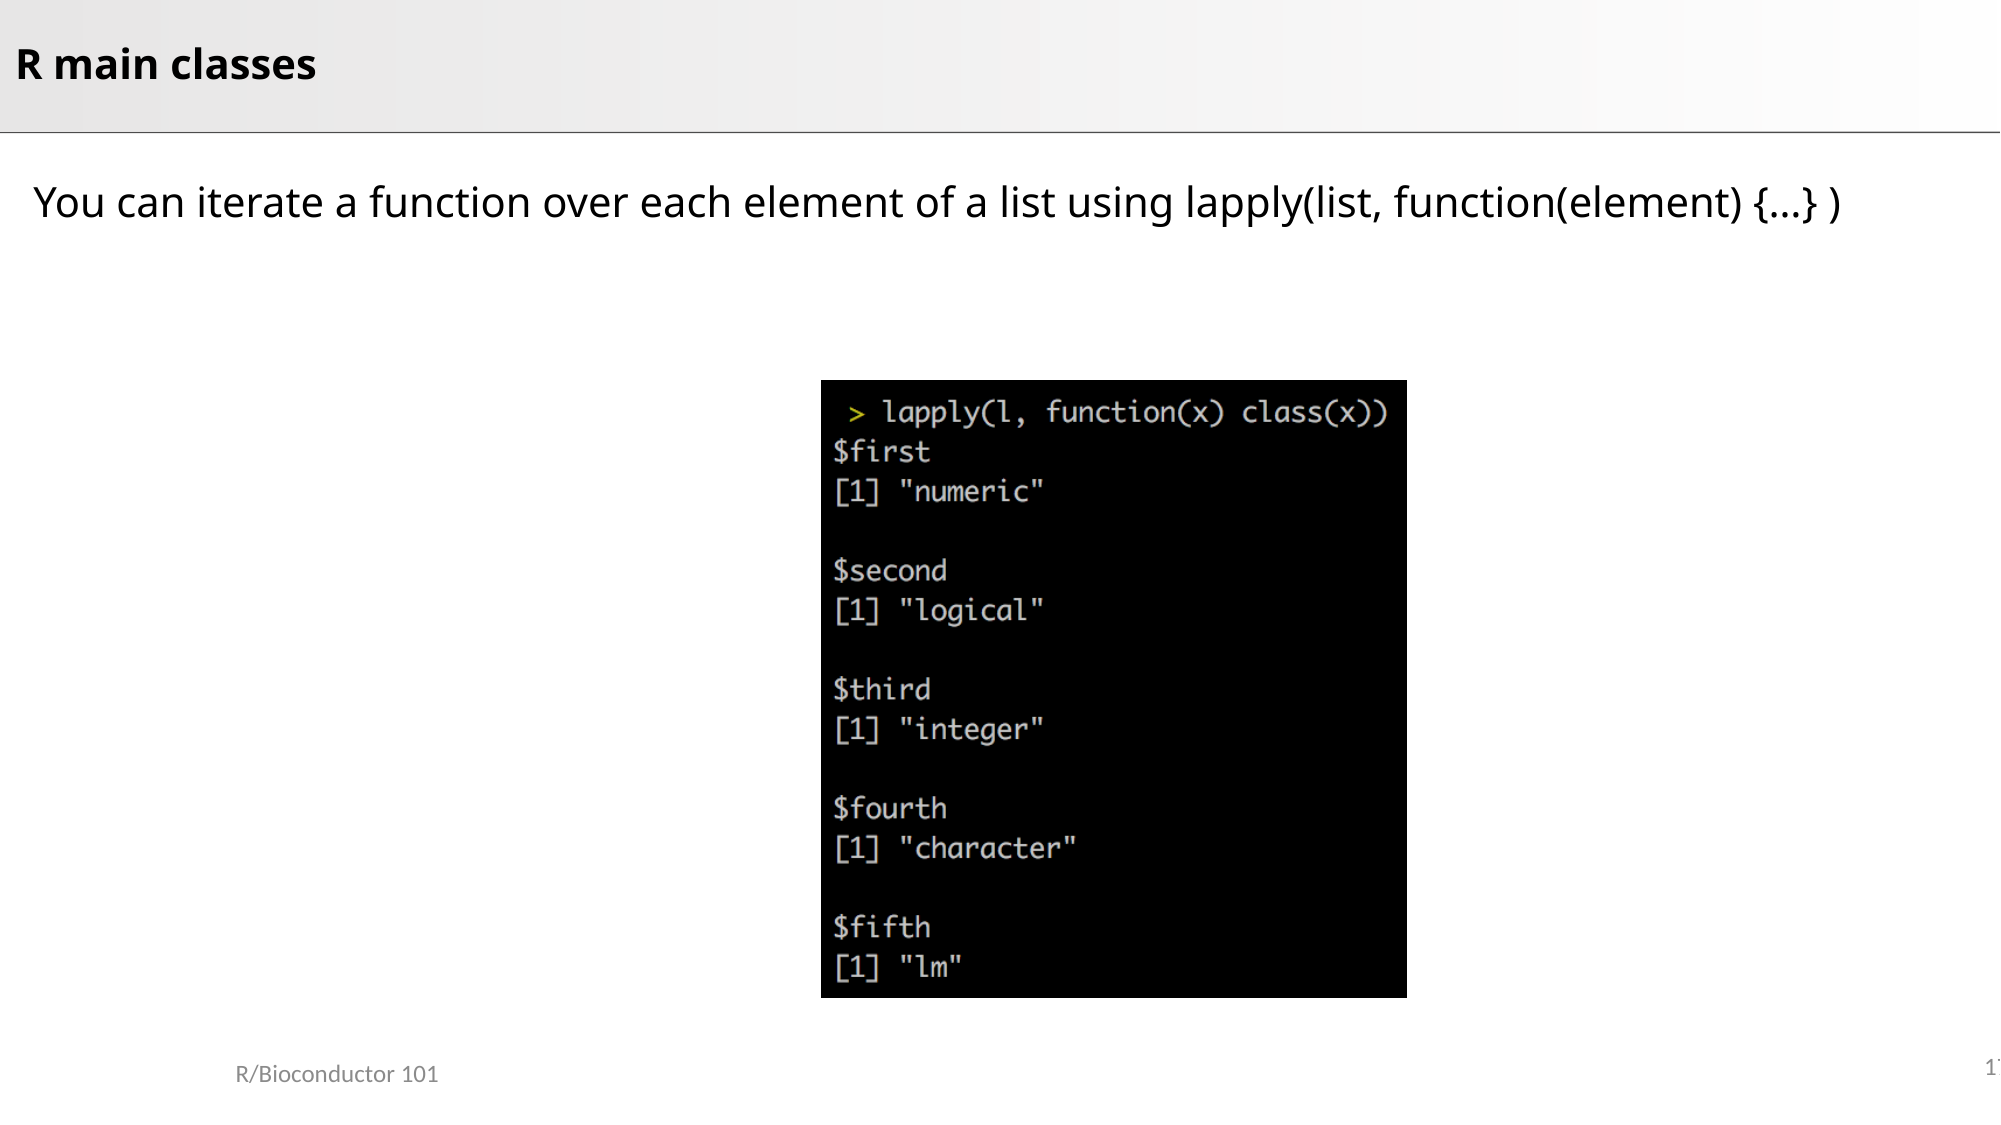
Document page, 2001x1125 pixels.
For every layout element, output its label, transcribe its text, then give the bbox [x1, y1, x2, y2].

picture [821, 380, 1407, 998]
title R main classes [0, 0, 2000, 132]
footer R/Bioconductor 101 [0, 1042, 675, 1103]
list You can iterate a function over each element of a list using lapply(list, function(element) {…} ) [18, 143, 1975, 1049]
slide_number 17 [1574, 946, 2000, 1125]
